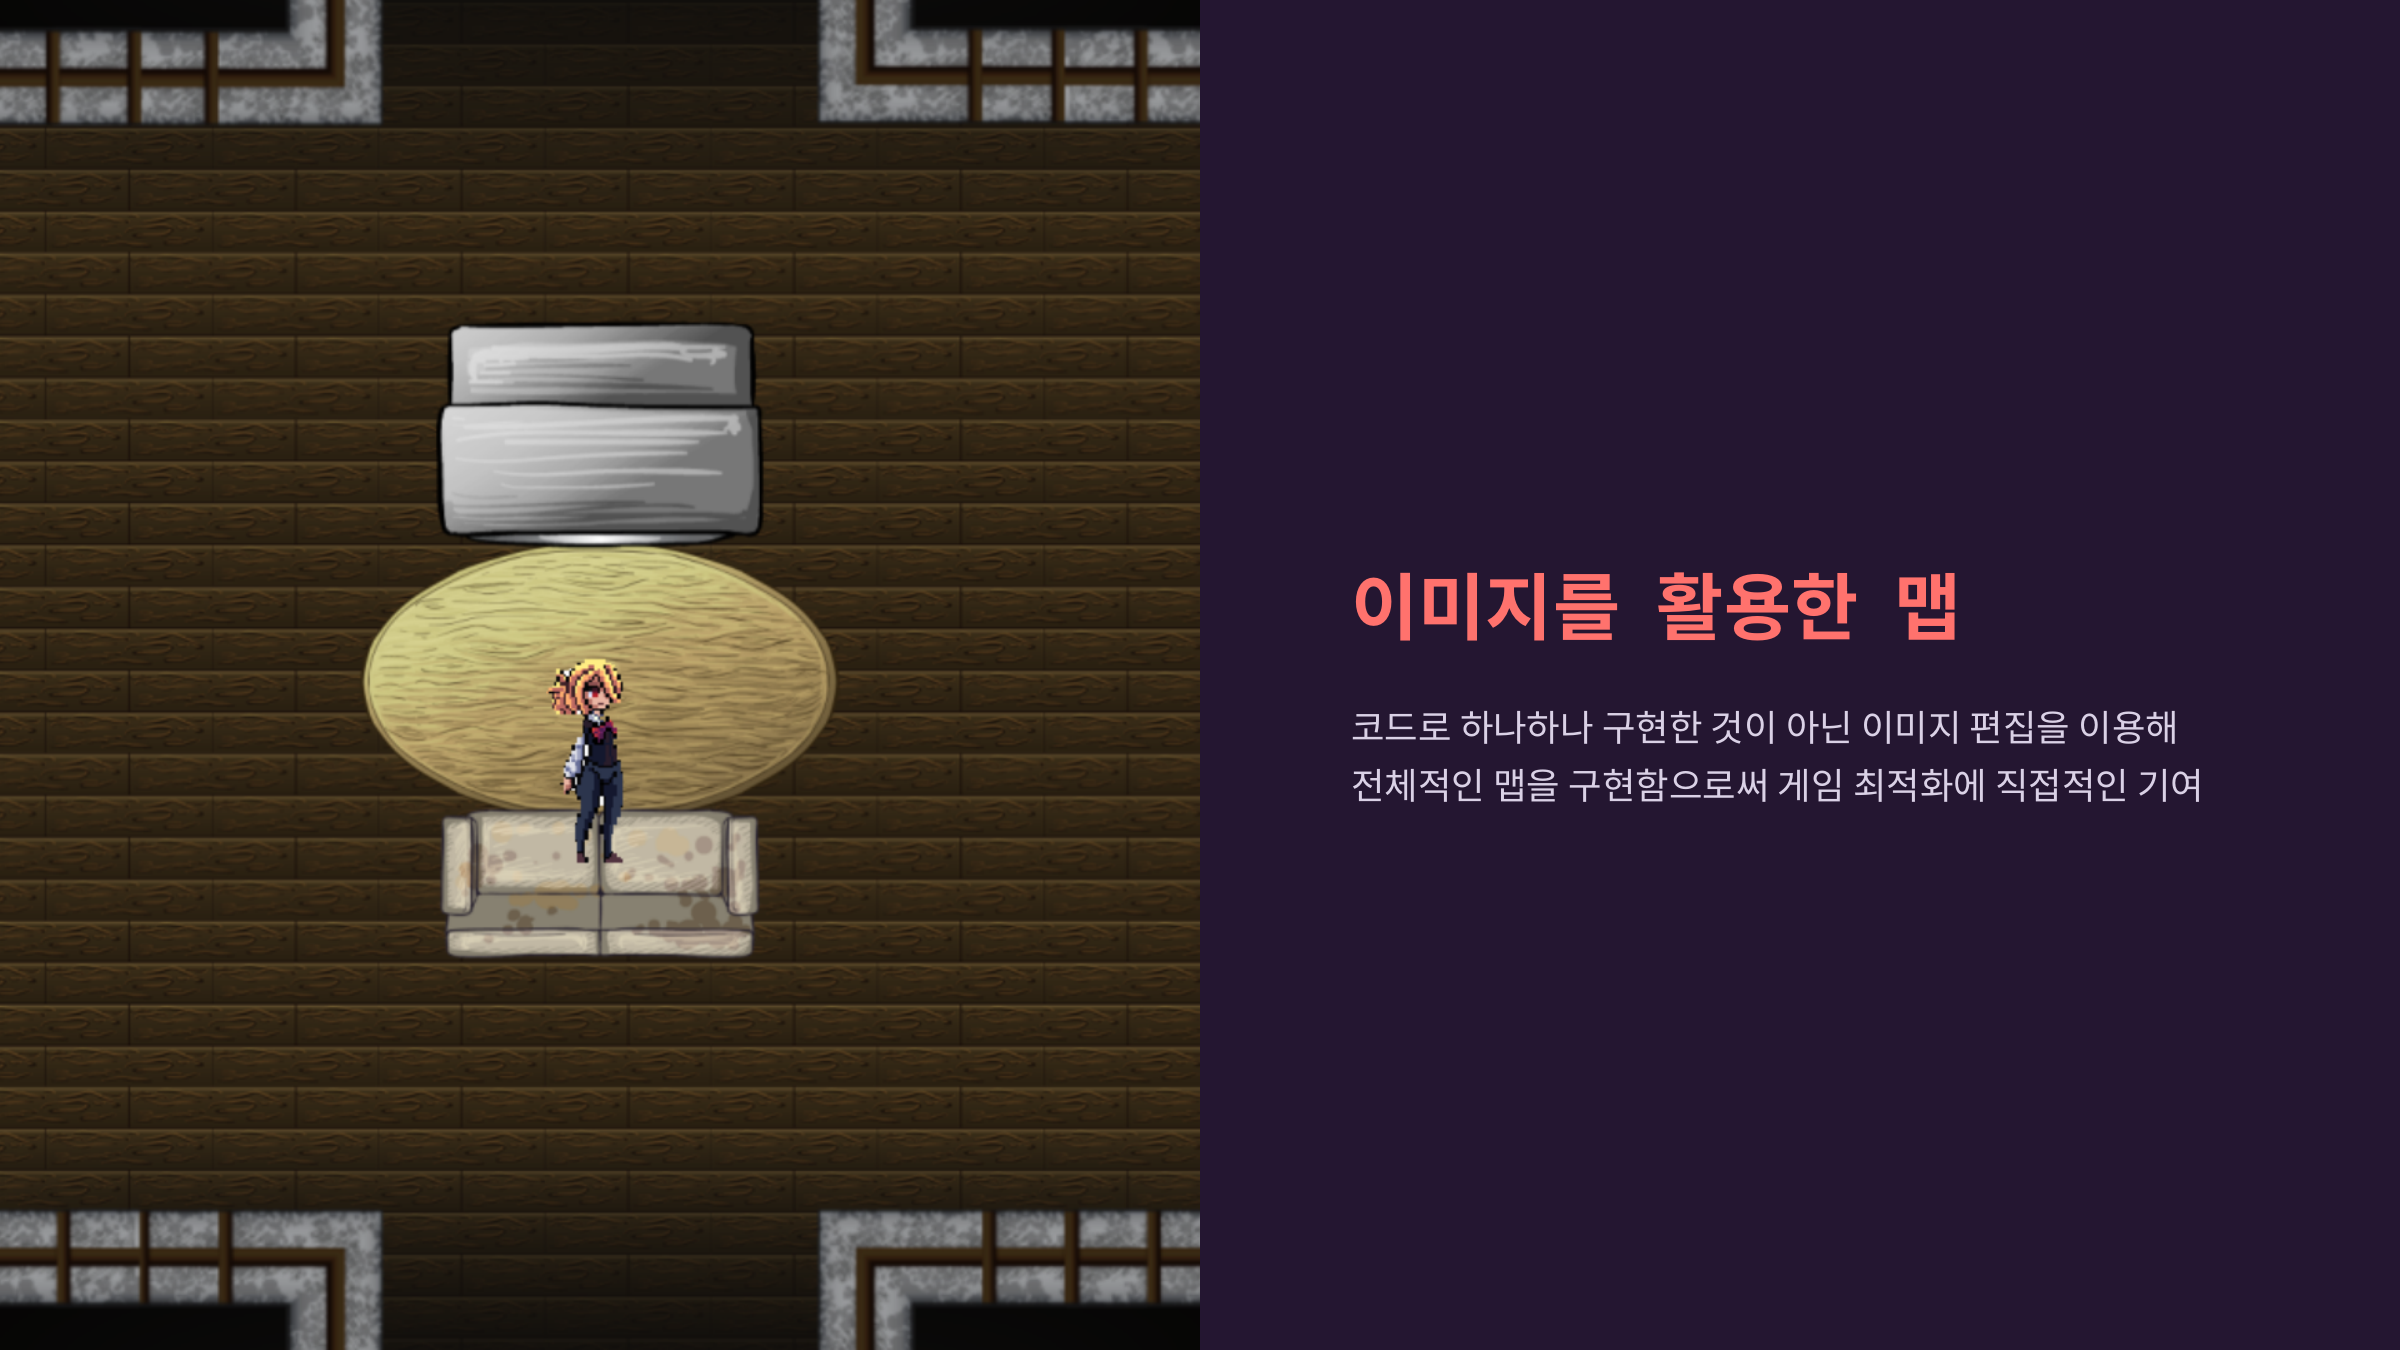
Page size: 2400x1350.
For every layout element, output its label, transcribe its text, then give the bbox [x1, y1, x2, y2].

text_box 이미지를 활용한 맵 [1336, 550, 1950, 642]
picture [0, 0, 1200, 1350]
text_box [1200, 0, 2400, 1350]
text_box 코드로 하나하나 구현한 것이 아닌 이미지 편집을 이용해 전체적인 맵을 구현함으로써 게임 최적화에 직접적인 기여 [1336, 682, 2264, 800]
